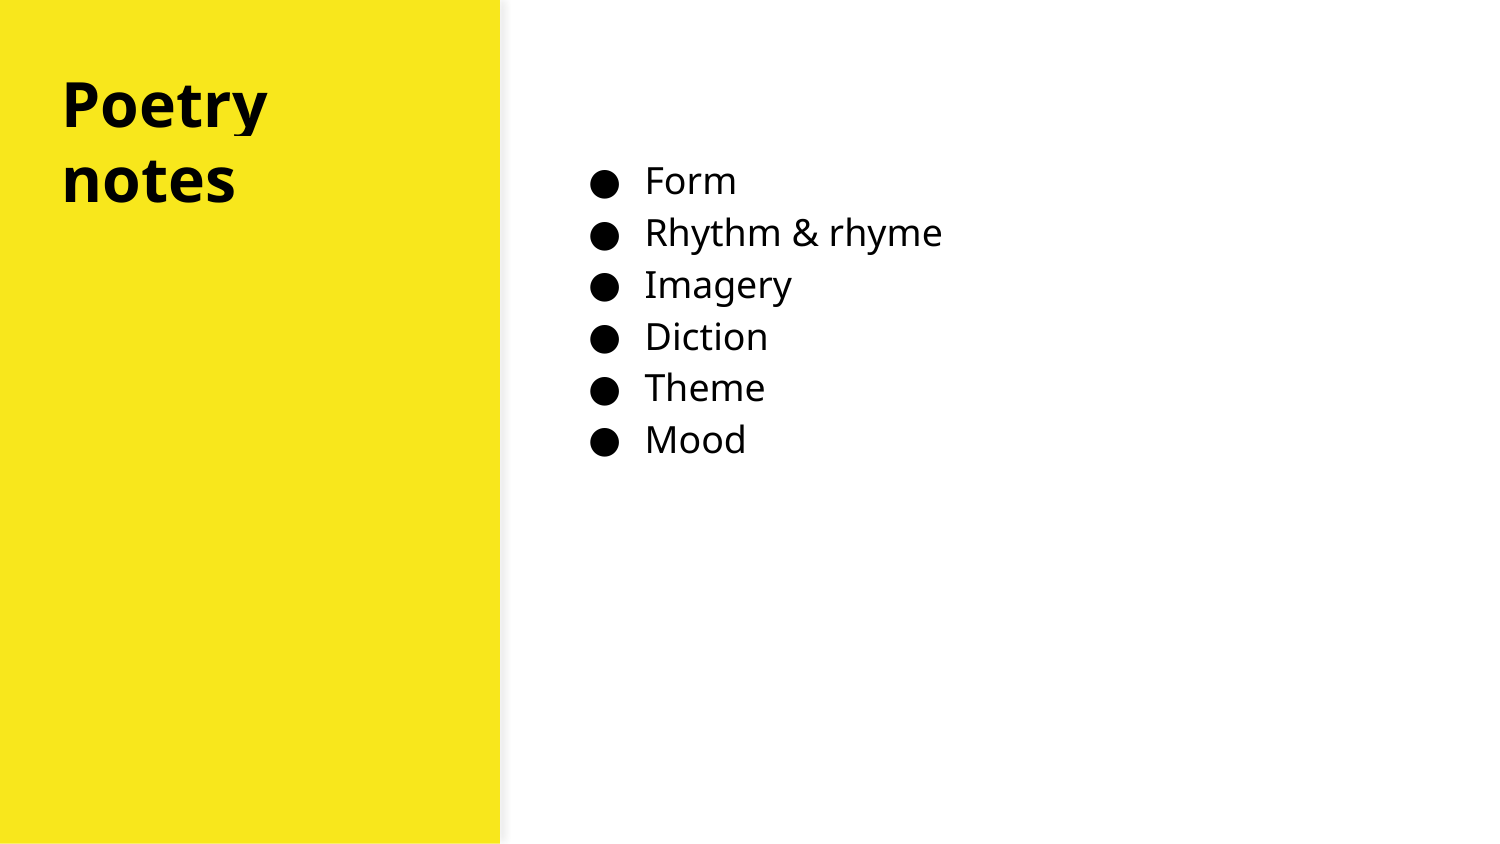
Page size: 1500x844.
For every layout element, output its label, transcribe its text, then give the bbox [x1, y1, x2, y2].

title Poetry notes [46, 50, 454, 751]
list Form Rhythm & rhyme Imagery Diction Theme Mood [554, 50, 1449, 751]
